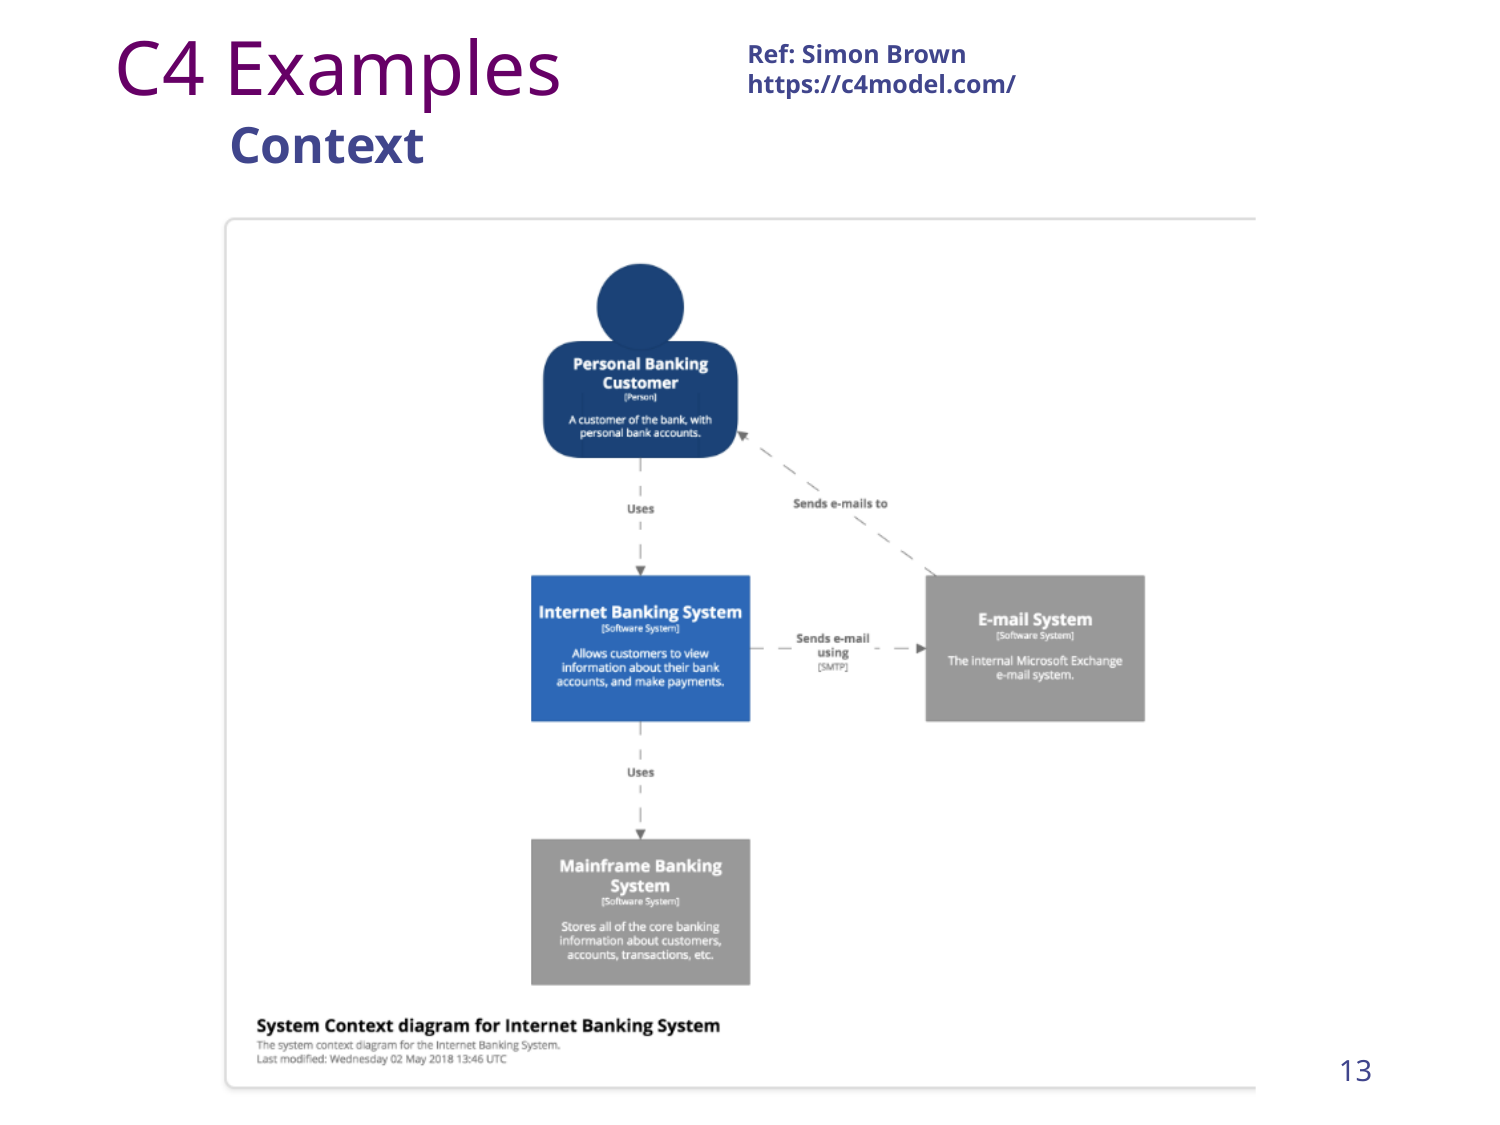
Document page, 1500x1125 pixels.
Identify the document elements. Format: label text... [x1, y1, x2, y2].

text_box Context [214, 106, 441, 181]
picture [218, 215, 1257, 1101]
slide_number 13 [1262, 1025, 1388, 1100]
text_box Ref: Simon Brown https://c4model.com/ [732, 30, 1032, 106]
title C4 Examples [99, 12, 1375, 200]
